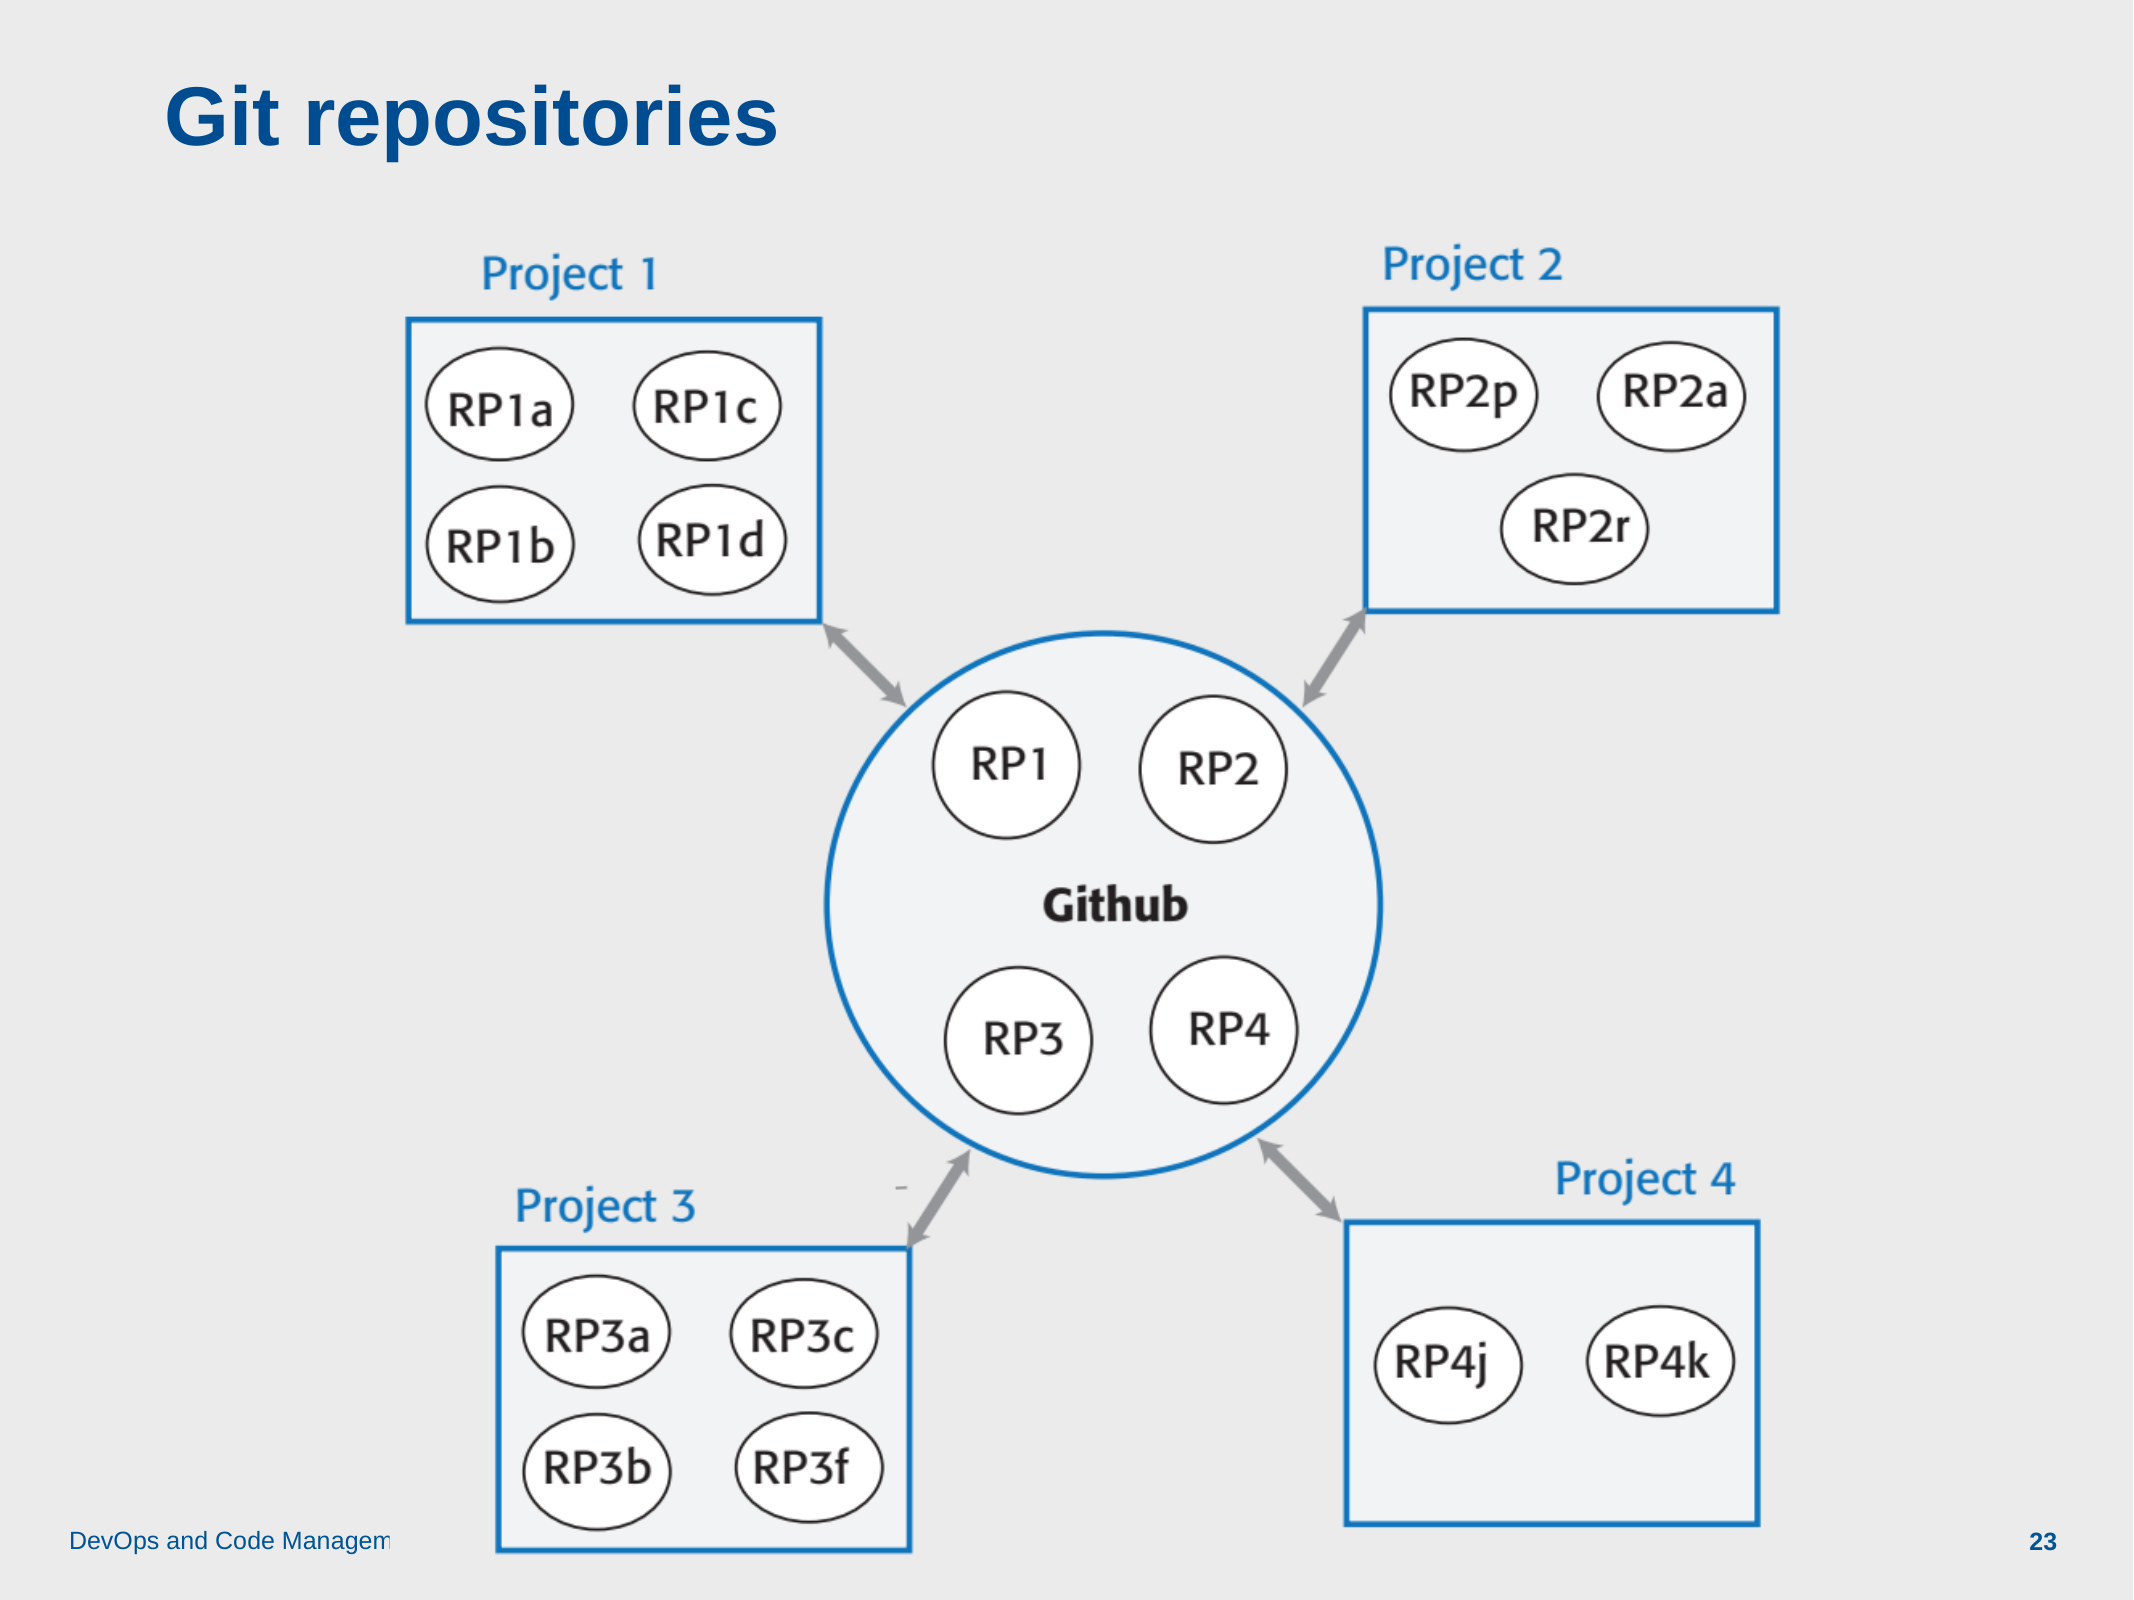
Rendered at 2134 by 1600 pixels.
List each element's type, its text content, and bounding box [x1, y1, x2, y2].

title Git repositories [155, 55, 1978, 169]
slide_number 23 [2018, 1516, 2067, 1563]
picture [389, 227, 1822, 1563]
